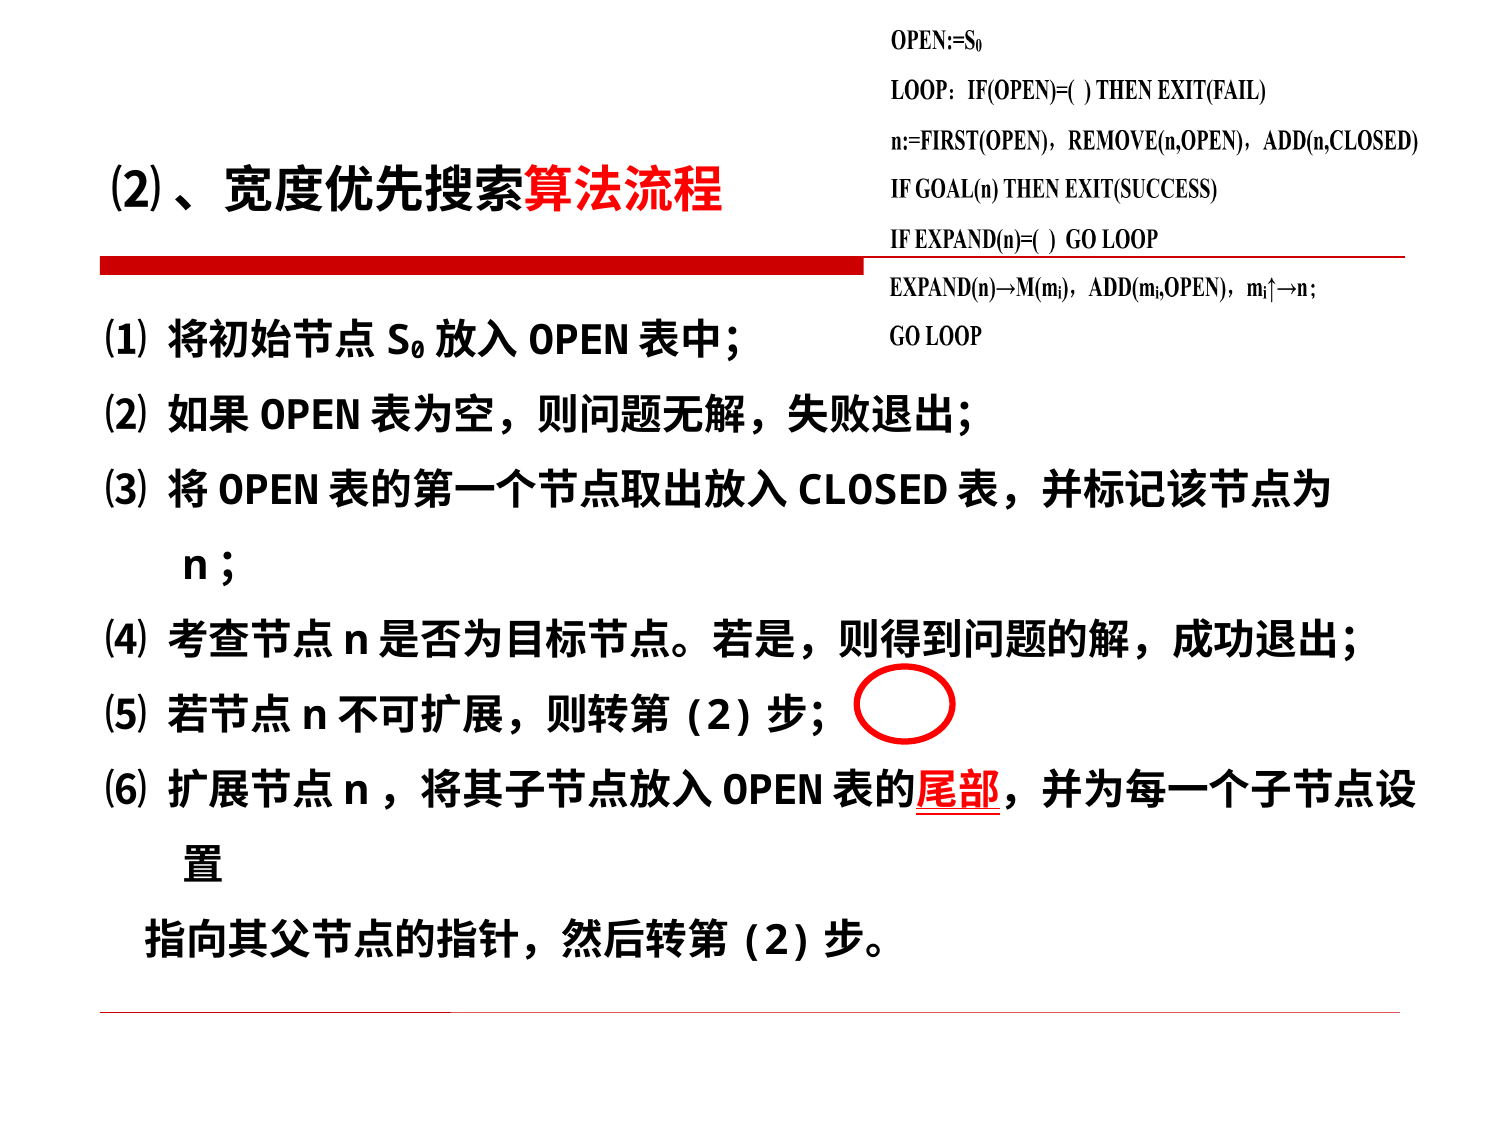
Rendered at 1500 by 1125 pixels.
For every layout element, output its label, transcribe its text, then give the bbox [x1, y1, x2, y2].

text_box ⑵、宽度优先搜索算法流程 [111, 157, 725, 218]
text_box [855, 665, 954, 743]
list ⑴ 将初始节点S0放入OPEN表中； ⑵ 如果OPEN表为空，则问题无解，失败退出； ⑶ 将OPEN表的第一个节点取出放入CLOSED表，并标记该节点为n； ⑷ 考查节点n是否为目标节点。若是，则得到问题的解，成功退出； ⑸ 若节点n不可扩展，则转第(2)步； ⑹ 扩展节点n，将其子节点放入OPEN表的尾部，并为每一个子节点设置 指向其父节点的指针，然后转第(2)步。 [105, 287, 1419, 825]
picture [877, 12, 1430, 369]
